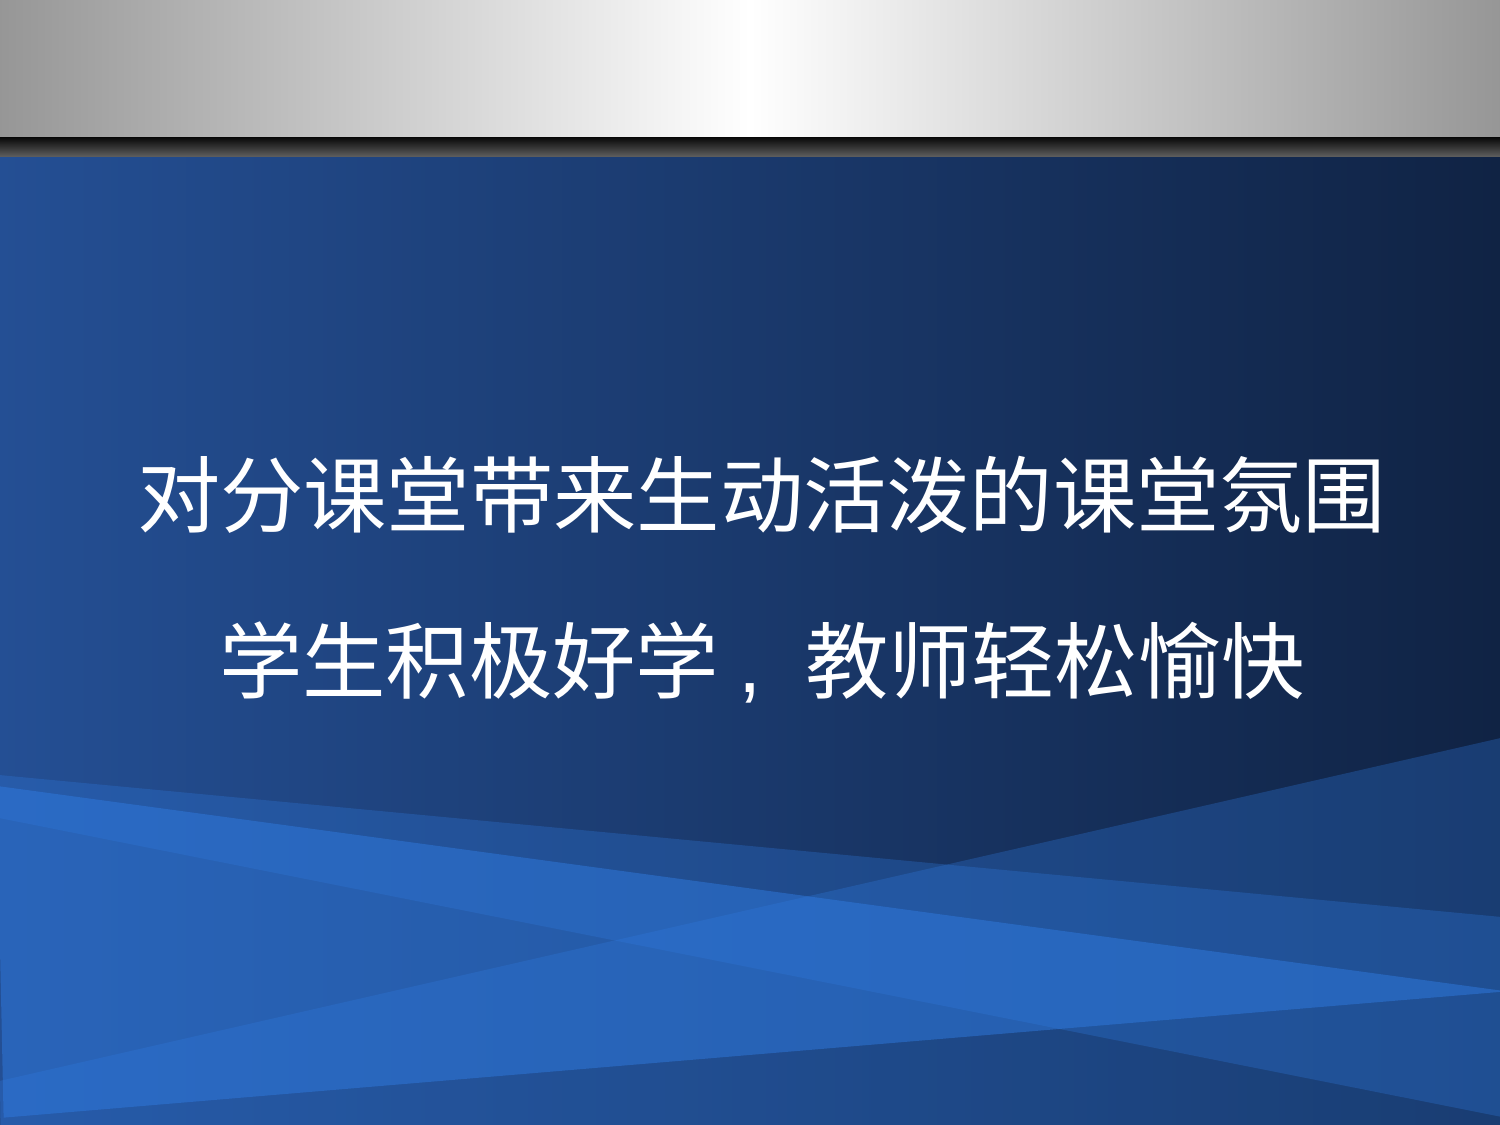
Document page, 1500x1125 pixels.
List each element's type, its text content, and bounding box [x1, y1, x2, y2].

text_box 对分课堂带来生动活泼的课堂氛围 学生积极好学, 教师轻松愉快 [100, 385, 1424, 811]
